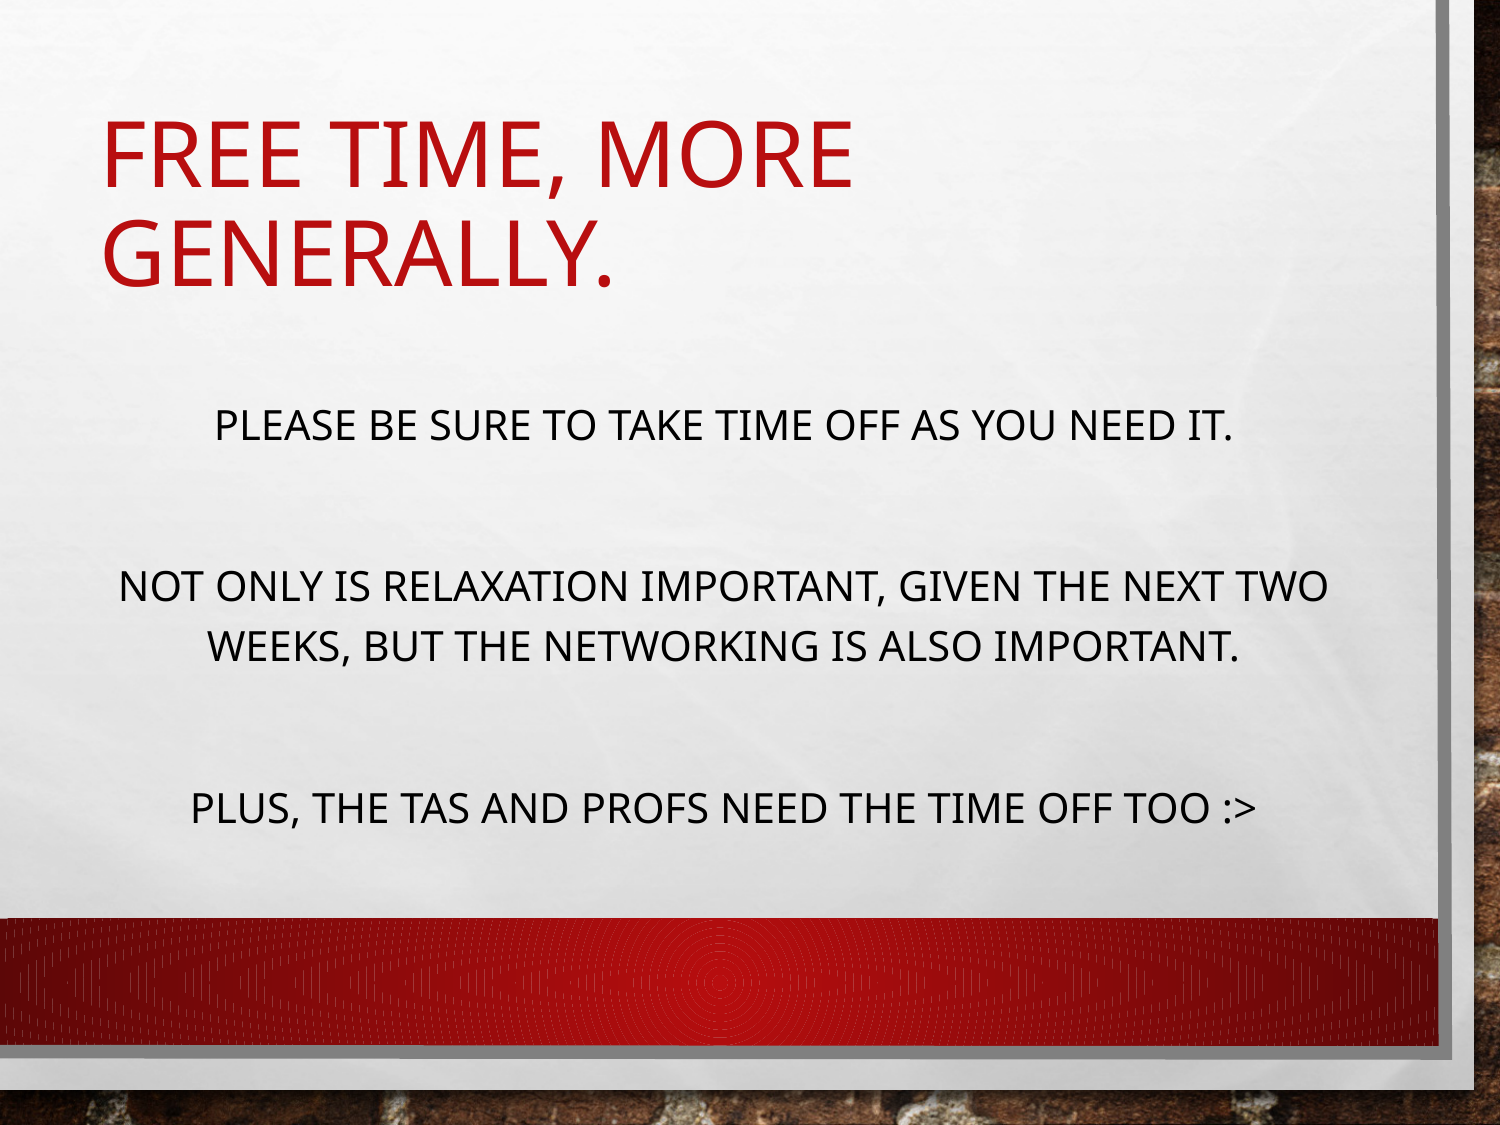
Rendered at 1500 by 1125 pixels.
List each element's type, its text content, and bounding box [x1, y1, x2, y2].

picture [0, 0, 1500, 1125]
title Free time, more generally. [84, 112, 1364, 302]
list Please be sure to take time off as you need it. Not only is relaxation important, given the next two weeks, but the networking is also important. Plus, the TAs and profs need the time off too :> [84, 338, 1364, 882]
